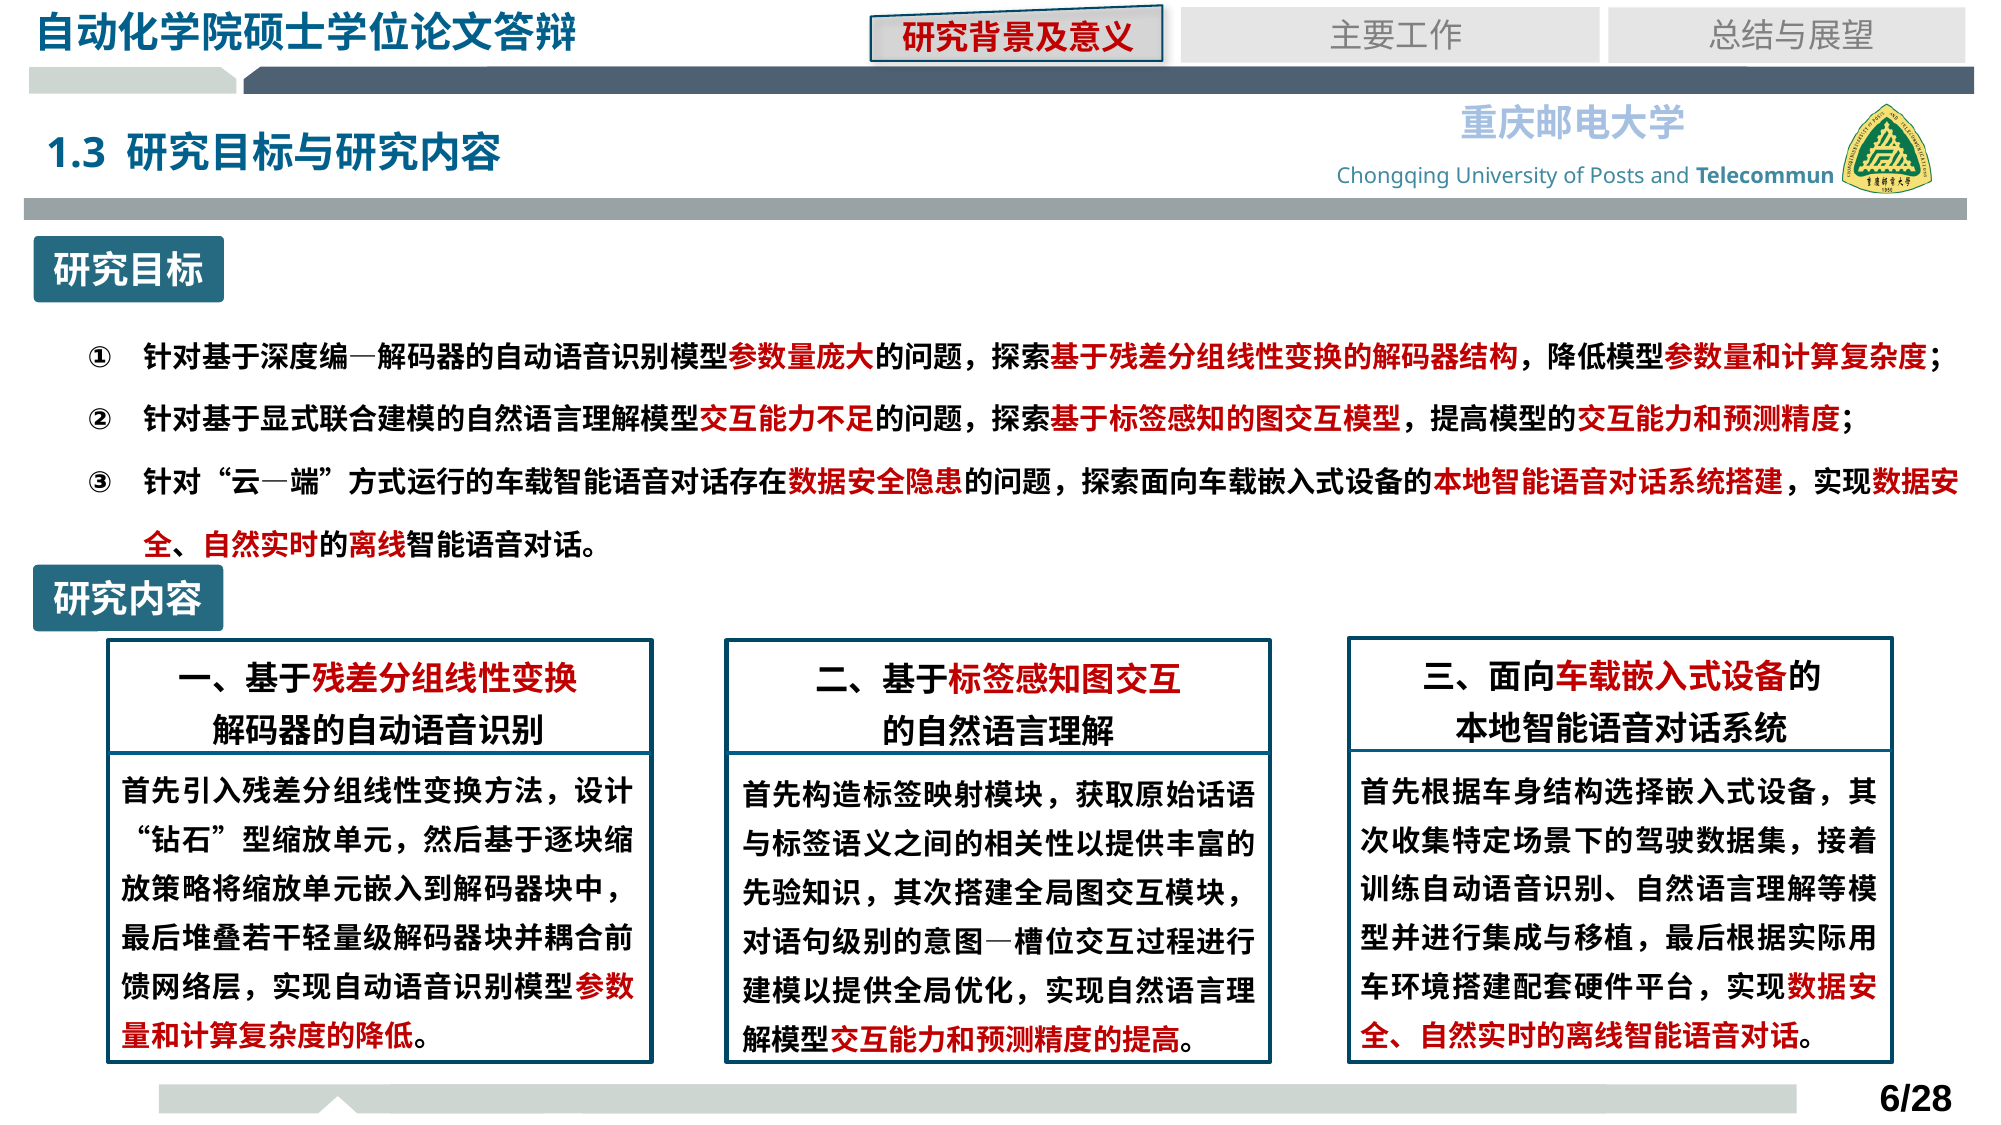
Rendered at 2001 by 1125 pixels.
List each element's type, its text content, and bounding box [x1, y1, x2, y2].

text_box 三、面向车载嵌入式设备的 本地智能语音对话系统 [1351, 635, 1893, 750]
text_box 针对基于深度编—解码器的自动语音识别模型参数量庞大的问题，探索基于残差分组线性变换的解码器结构，降低模型参数量和计算复杂度； 针对基于显式联合建模的自然语言理解模型交互能力不足的问题，探索基于标签感知的图交互模型，提高模型的交互能力和预测精度； 针对“云—端”方式运行的车载智能语音对话存在数据安全隐患的问题，探索面向车载嵌入式设备的本地智能语音对话系统搭建，实现数据安全、自然实时的离线智能语音对话。 [72, 302, 1975, 569]
text_box 研究内容 [30, 562, 226, 634]
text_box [1607, 7, 1968, 64]
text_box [1180, 6, 1603, 63]
text_box 1.3 研究目标与研究内容 [31, 109, 936, 193]
text_box [1347, 636, 1894, 1064]
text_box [870, 5, 1163, 65]
text_box [106, 638, 654, 1064]
picture [1836, 103, 1937, 194]
text_box [724, 638, 1272, 1064]
text_box 一、基于残差分组线性变换 解码器的自动语音识别 [106, 637, 651, 756]
text_box 研究目标 [31, 233, 227, 305]
text_box 首先引入残差分组线性变换方法，设计“钻石”型缩放单元，然后基于逐块缩放策略将缩放单元嵌入到解码器块中，最后堆叠若干轻量级解码器块并耦合前馈网络层，实现自动语音识别模型参数量和计算复杂度的降低。 [107, 760, 649, 1060]
